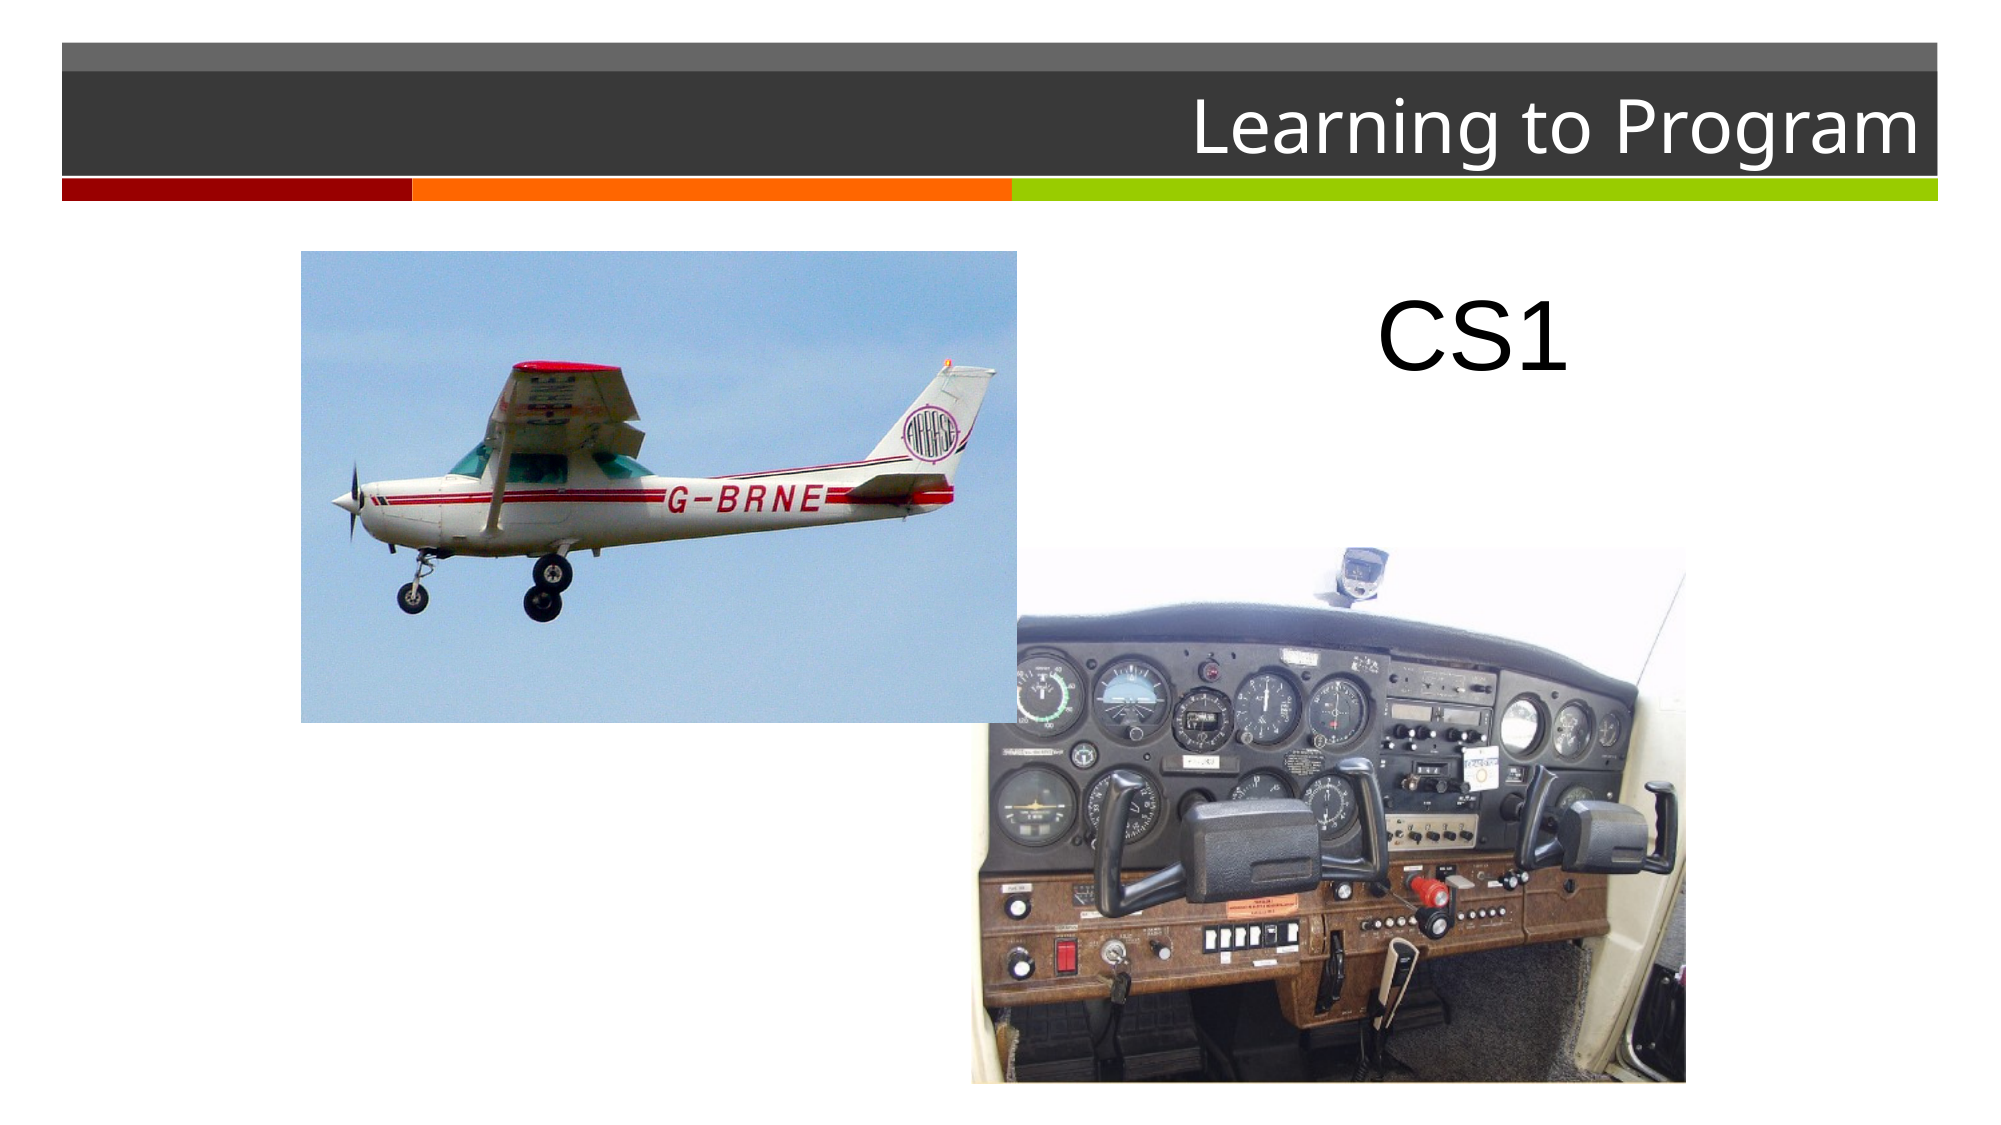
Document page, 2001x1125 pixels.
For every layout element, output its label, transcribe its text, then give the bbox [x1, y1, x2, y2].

picture [300, 251, 1686, 1085]
title Learning to Program [62, 71, 1938, 176]
text_box CS1 [1361, 263, 1586, 399]
